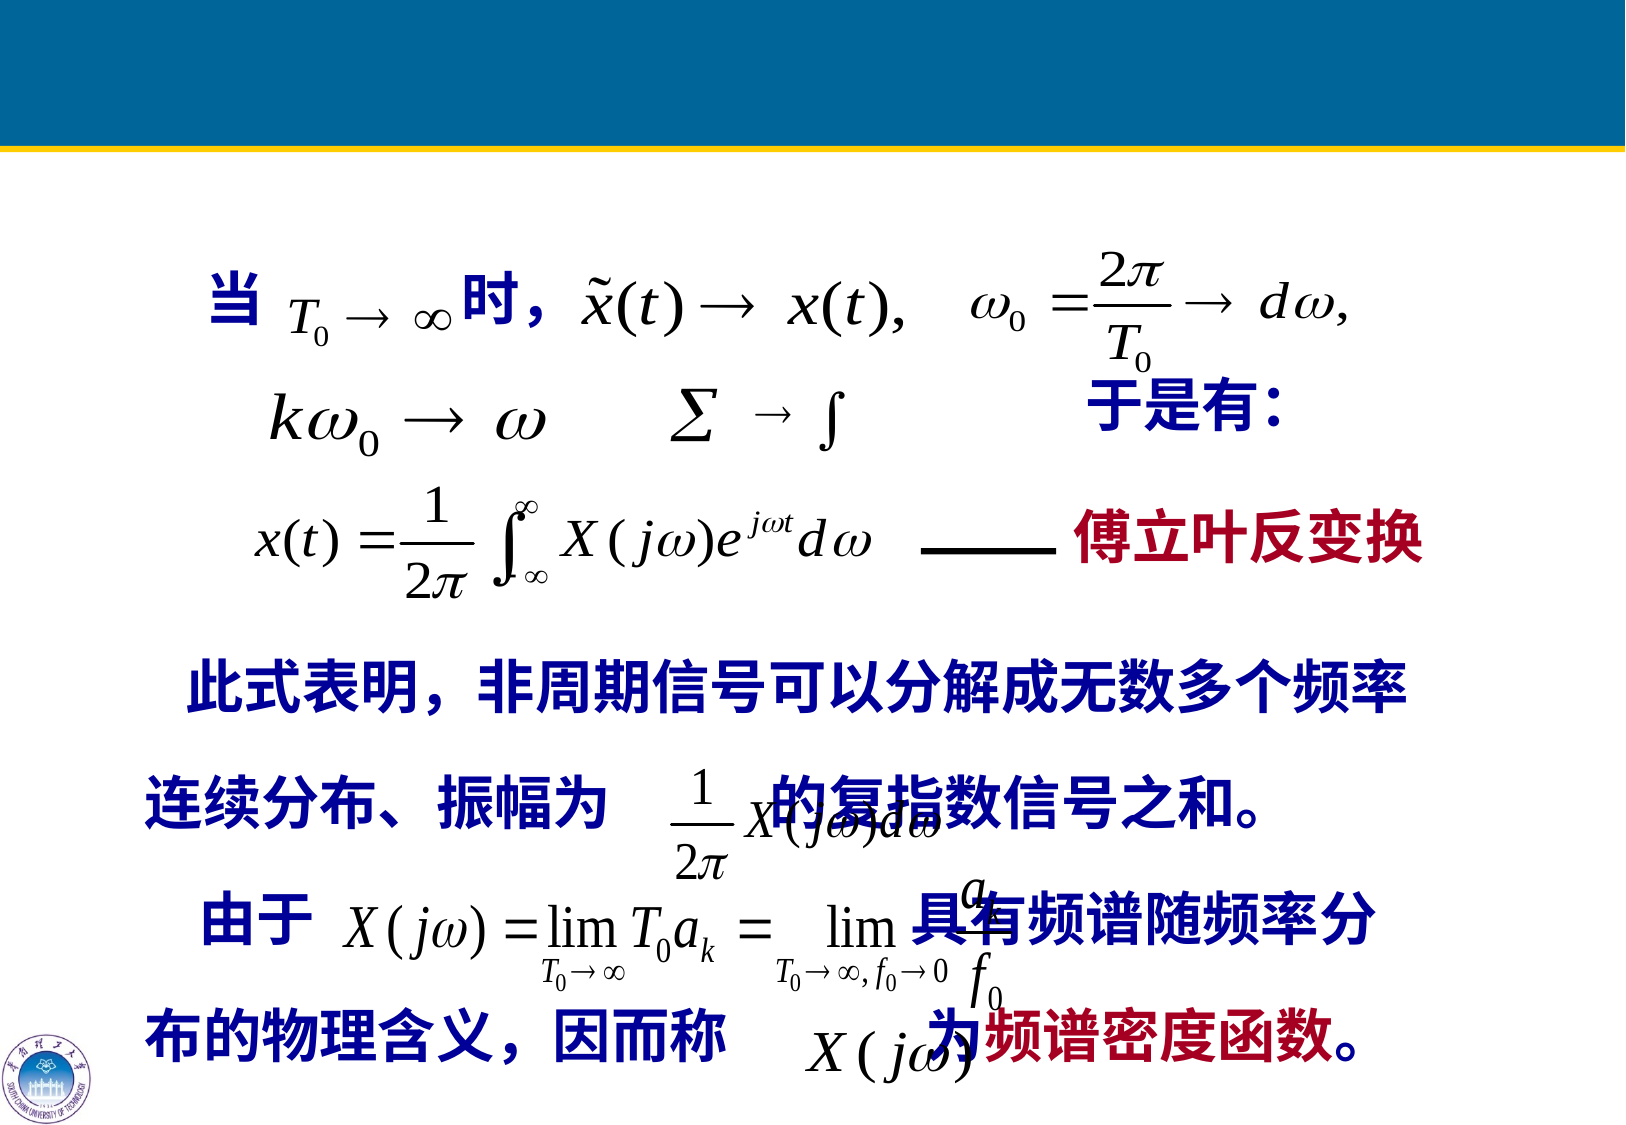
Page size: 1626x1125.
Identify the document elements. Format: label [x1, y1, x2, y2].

text_box [130, 655, 1625, 1107]
picture [0, 1033, 92, 1125]
text_box [189, 236, 1361, 611]
text_box [920, 505, 1442, 578]
